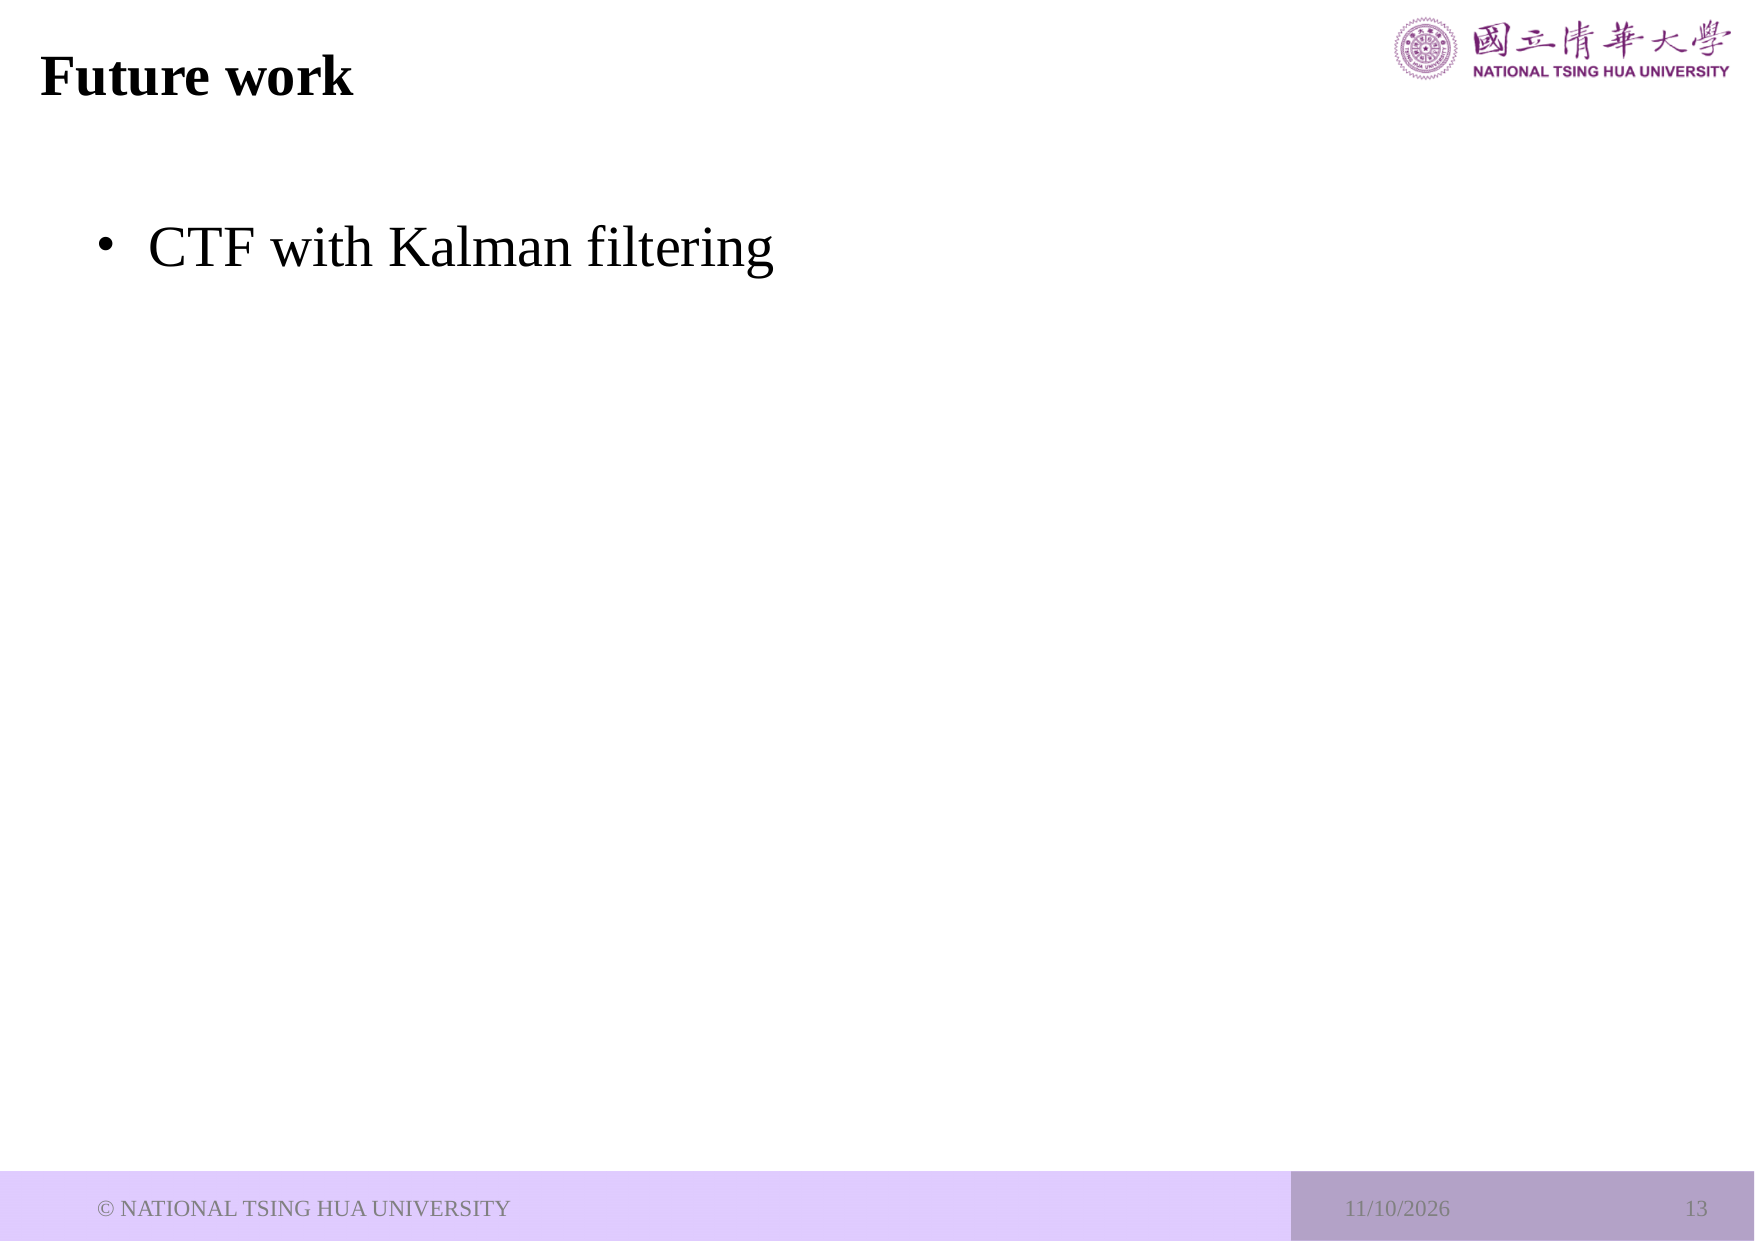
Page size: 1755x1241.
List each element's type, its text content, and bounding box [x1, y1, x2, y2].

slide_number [1329, 1177, 1537, 1236]
footer © NATIONAL TSING HUA UNIVERSITY [82, 1177, 562, 1236]
slide_number 13 [1586, 1177, 1724, 1236]
picture [1388, 2, 1755, 95]
title Future work [25, 16, 1344, 121]
list CTF with Kalman filtering [82, 200, 1681, 1146]
picture [0, 1171, 1291, 1241]
